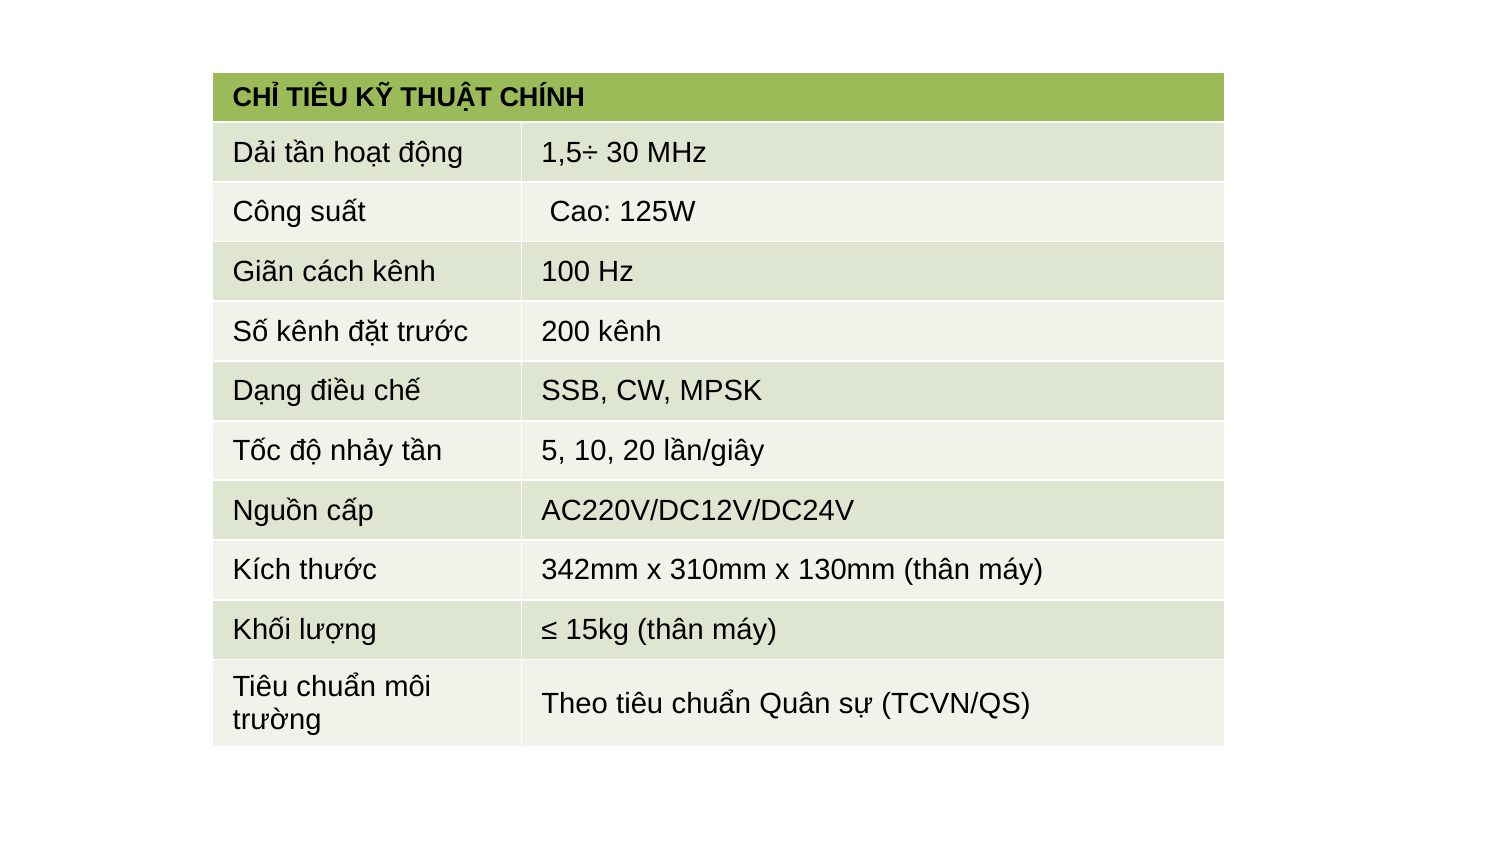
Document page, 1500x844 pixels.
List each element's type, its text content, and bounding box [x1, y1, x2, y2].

table_cell Tốc độ nhảy tần [213, 422, 521, 479]
table_cell SSB, CW, MPSK [522, 362, 1224, 420]
table_cell Theo tiêu chuẩn Quân sự (TCVN/QS) [522, 660, 1224, 746]
table_cell 100 Hz [522, 242, 1224, 300]
table_header CHỈ TIÊU KỸ THUẬT CHÍNH [213, 73, 1224, 121]
table_cell Tiêu chuẩn môi trường [213, 660, 521, 746]
table_cell Công suất [213, 183, 521, 241]
table_cell AC220V/DC12V/DC24V [522, 481, 1224, 539]
table_cell Cao: 125W [522, 183, 1224, 241]
table_cell ≤ 15kg (thân máy) [522, 601, 1224, 659]
table_cell Nguồn cấp [213, 481, 521, 539]
table_cell 200 kênh [522, 302, 1224, 360]
table_cell Kích thước [213, 541, 521, 599]
table_cell 342mm x 310mm x 130mm (thân máy) [522, 541, 1224, 599]
table_cell Giãn cách kênh [213, 242, 521, 300]
table_cell Dạng điều chế [213, 362, 521, 420]
table_cell 1,5÷ 30 MHz [522, 123, 1224, 181]
table_cell Khối lượng [213, 601, 521, 659]
table_cell 5, 10, 20 lần/giây [522, 422, 1224, 479]
table_cell Dải tần hoạt động [213, 123, 521, 181]
table_cell Số kênh đặt trước [213, 302, 521, 360]
